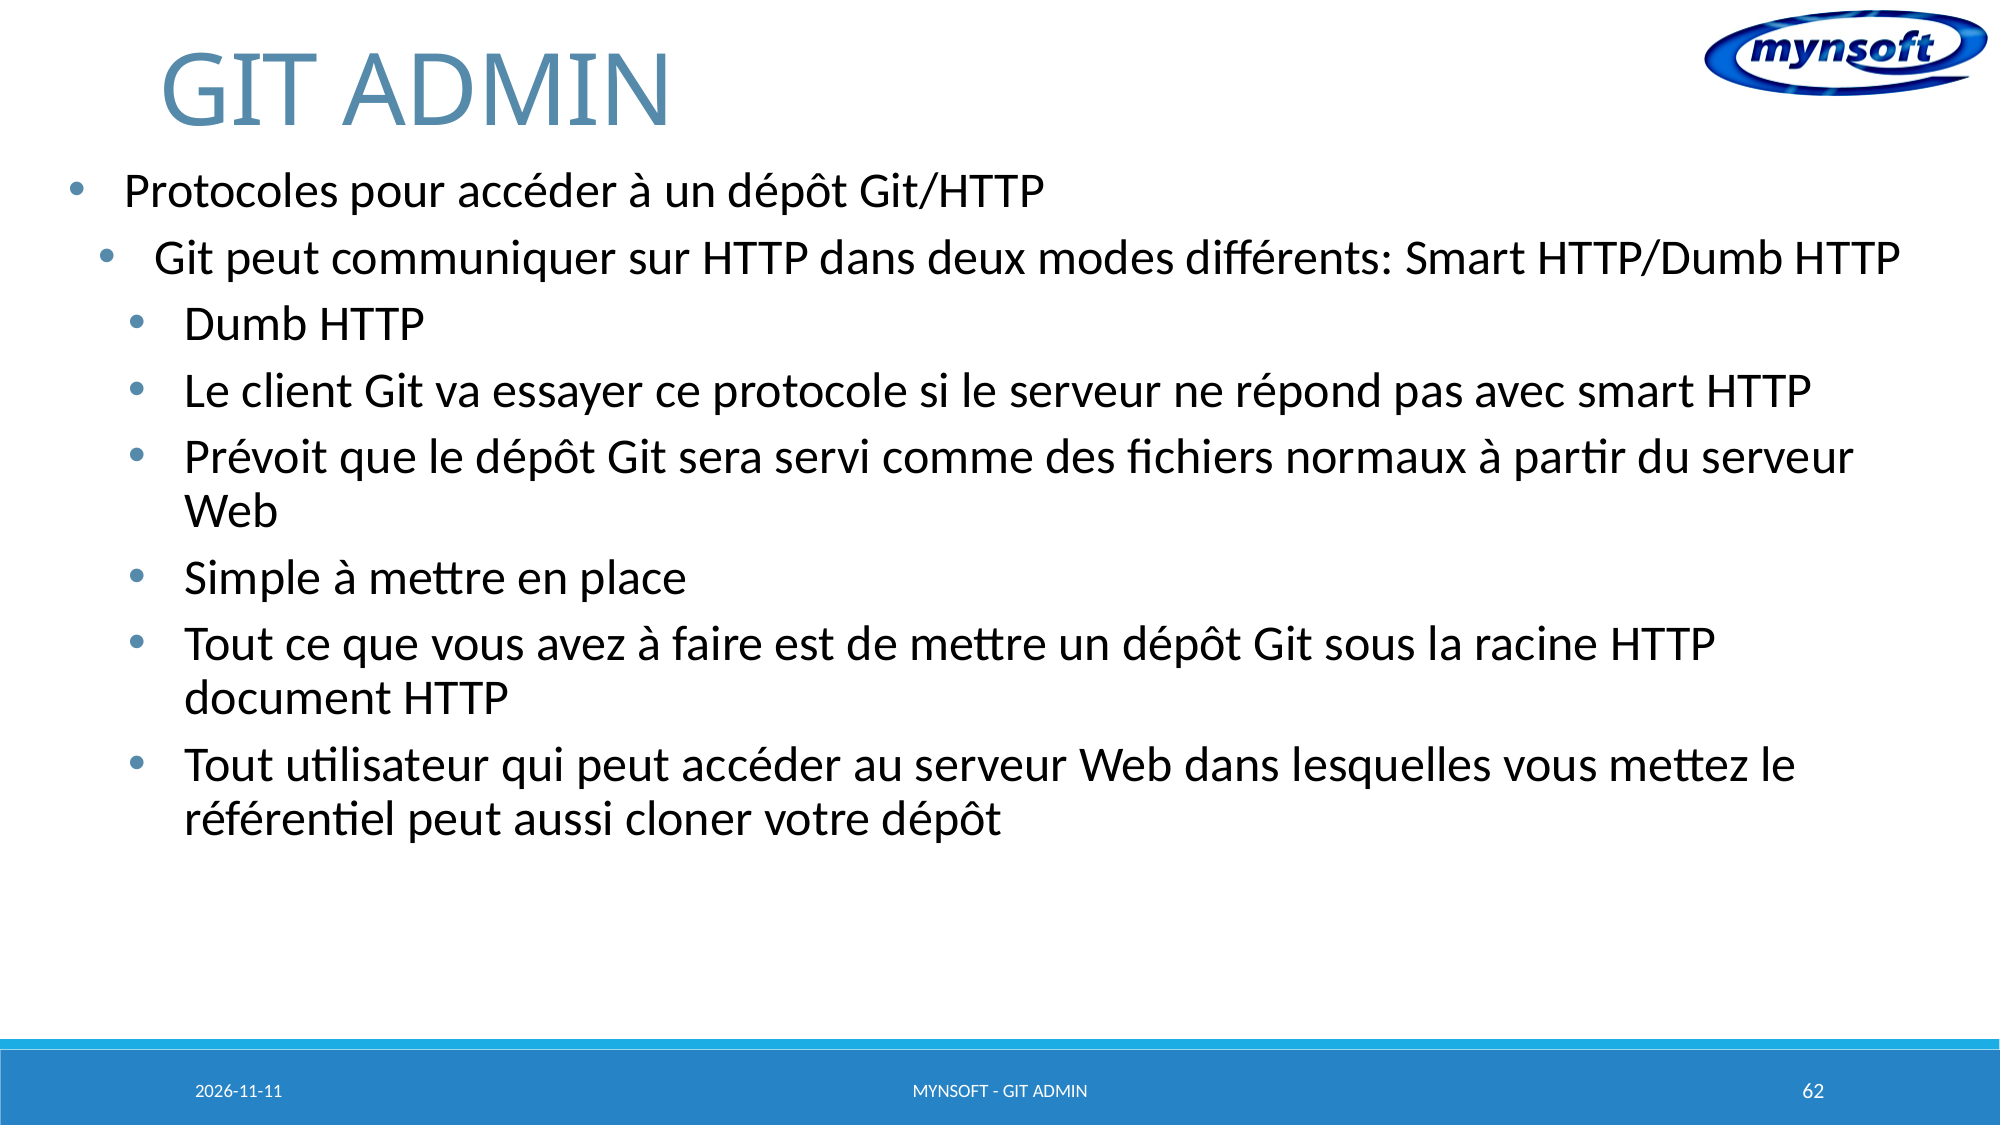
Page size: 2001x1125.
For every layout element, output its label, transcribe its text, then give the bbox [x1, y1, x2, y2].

picture [1702, 8, 1990, 99]
slide_number 62 [1624, 1059, 1840, 1120]
list Protocoles pour accéder à un dépôt Git/HTTP Git peut communiquer sur HTTP dans deux modes différents: Smart HTTP/Dumb HTTP Dumb HTTP Le client Git va essayer ce protocole si le serveur ne répond pas avec smart HTTP Prévoit que le dépôt Git sera servi comme des fichiers normaux à partir du serveur Web Simple à mettre en place Tout ce que vous avez à faire est de mettre un dépôt Git sous la racine HTTP document HTTP Tout utilisateur qui peut accéder au serveur Web dans lesquelles vous mettez le référentiel peut aussi cloner votre dépôt [20, 157, 1914, 1014]
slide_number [180, 1059, 586, 1120]
footer MYNSOFT - GIT ADMIN [604, 1059, 1396, 1120]
title GIT ADMIN [158, 42, 1841, 148]
